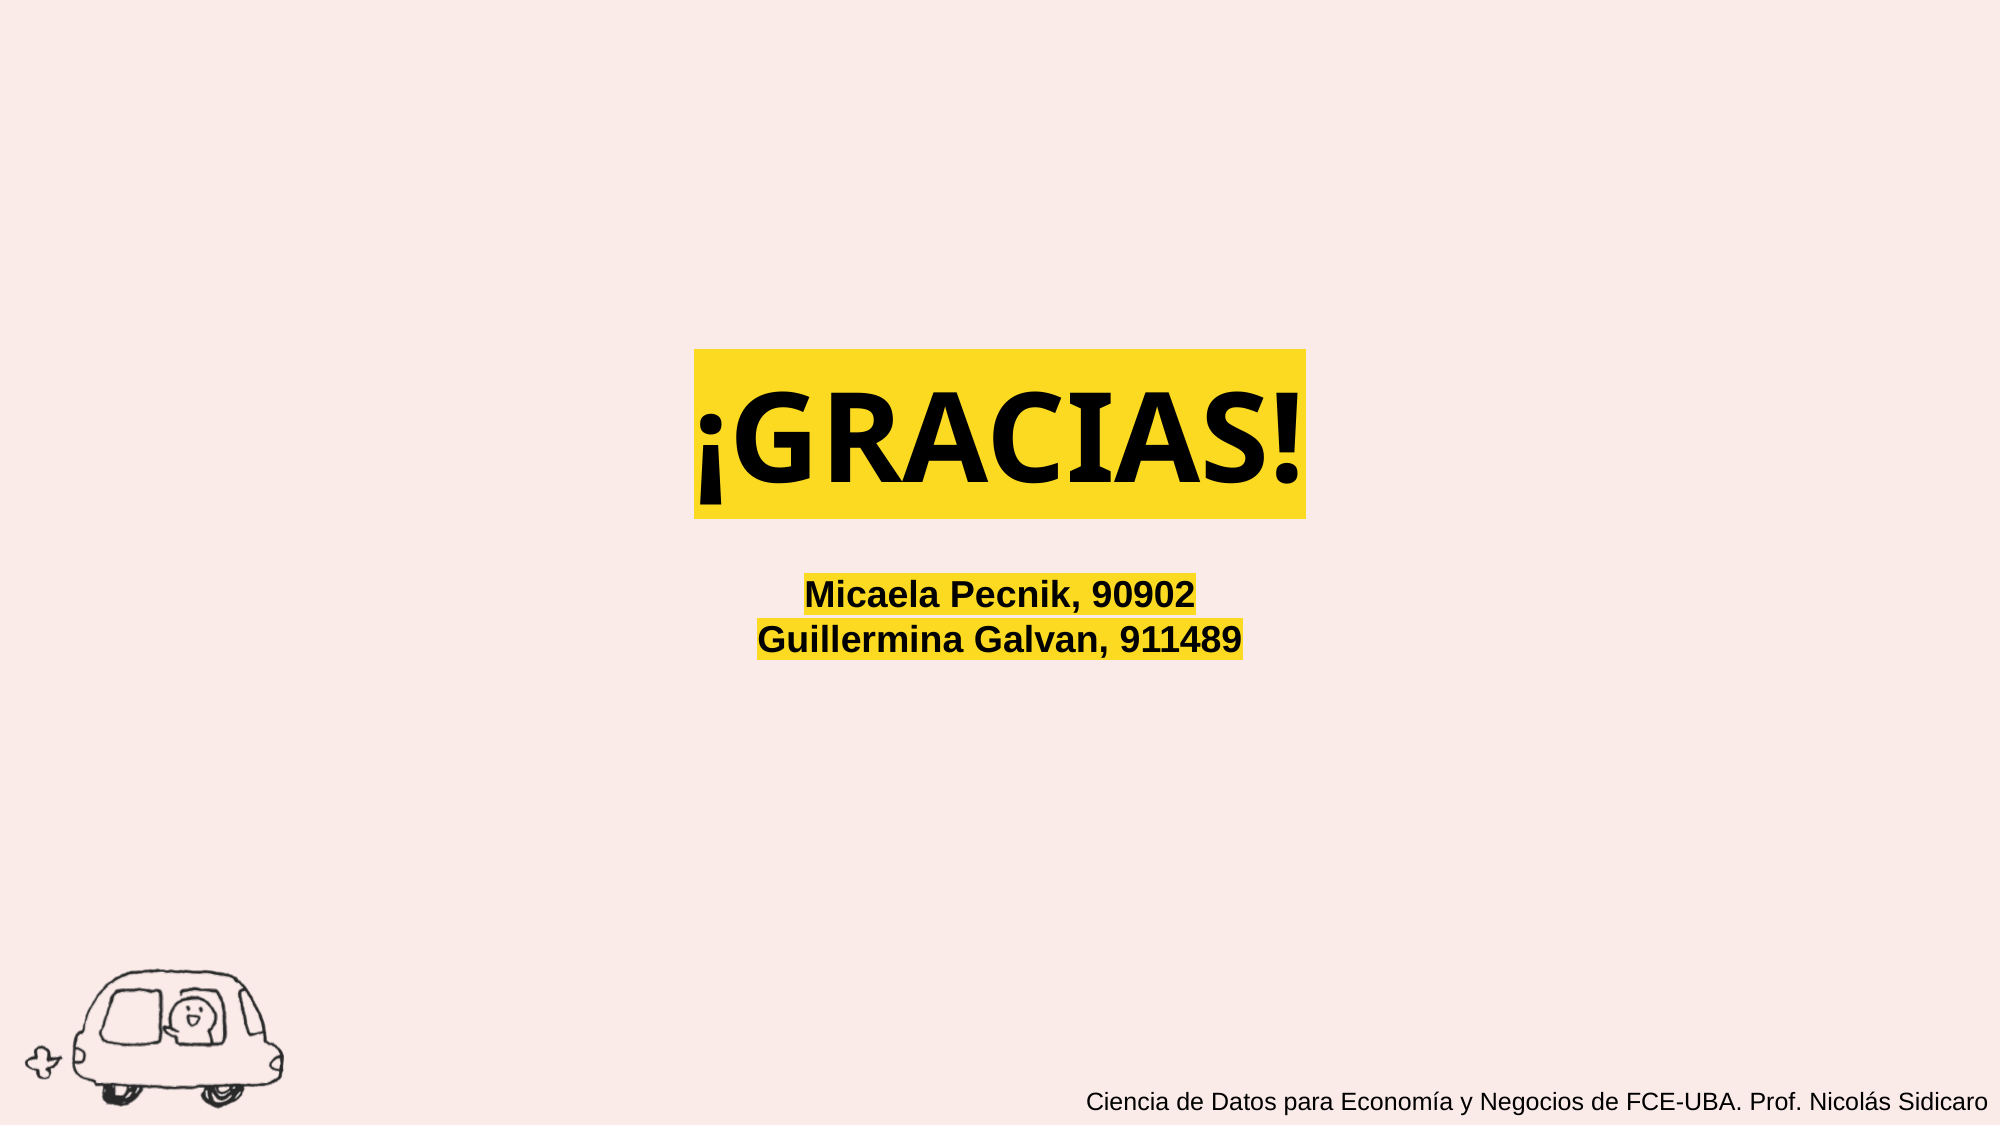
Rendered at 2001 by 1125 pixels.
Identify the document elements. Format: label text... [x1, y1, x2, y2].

picture [19, 905, 295, 1125]
text_box ¡GRACIAS! [537, 350, 1463, 561]
text_box Micaela Pecnik, 90902 Guillermina Galvan, 911489 [668, 562, 1332, 668]
footer Ciencia de Datos para Economía y Negocios de FCE-UBA. Prof. Nicolás Sidicaro [1058, 1076, 2000, 1125]
